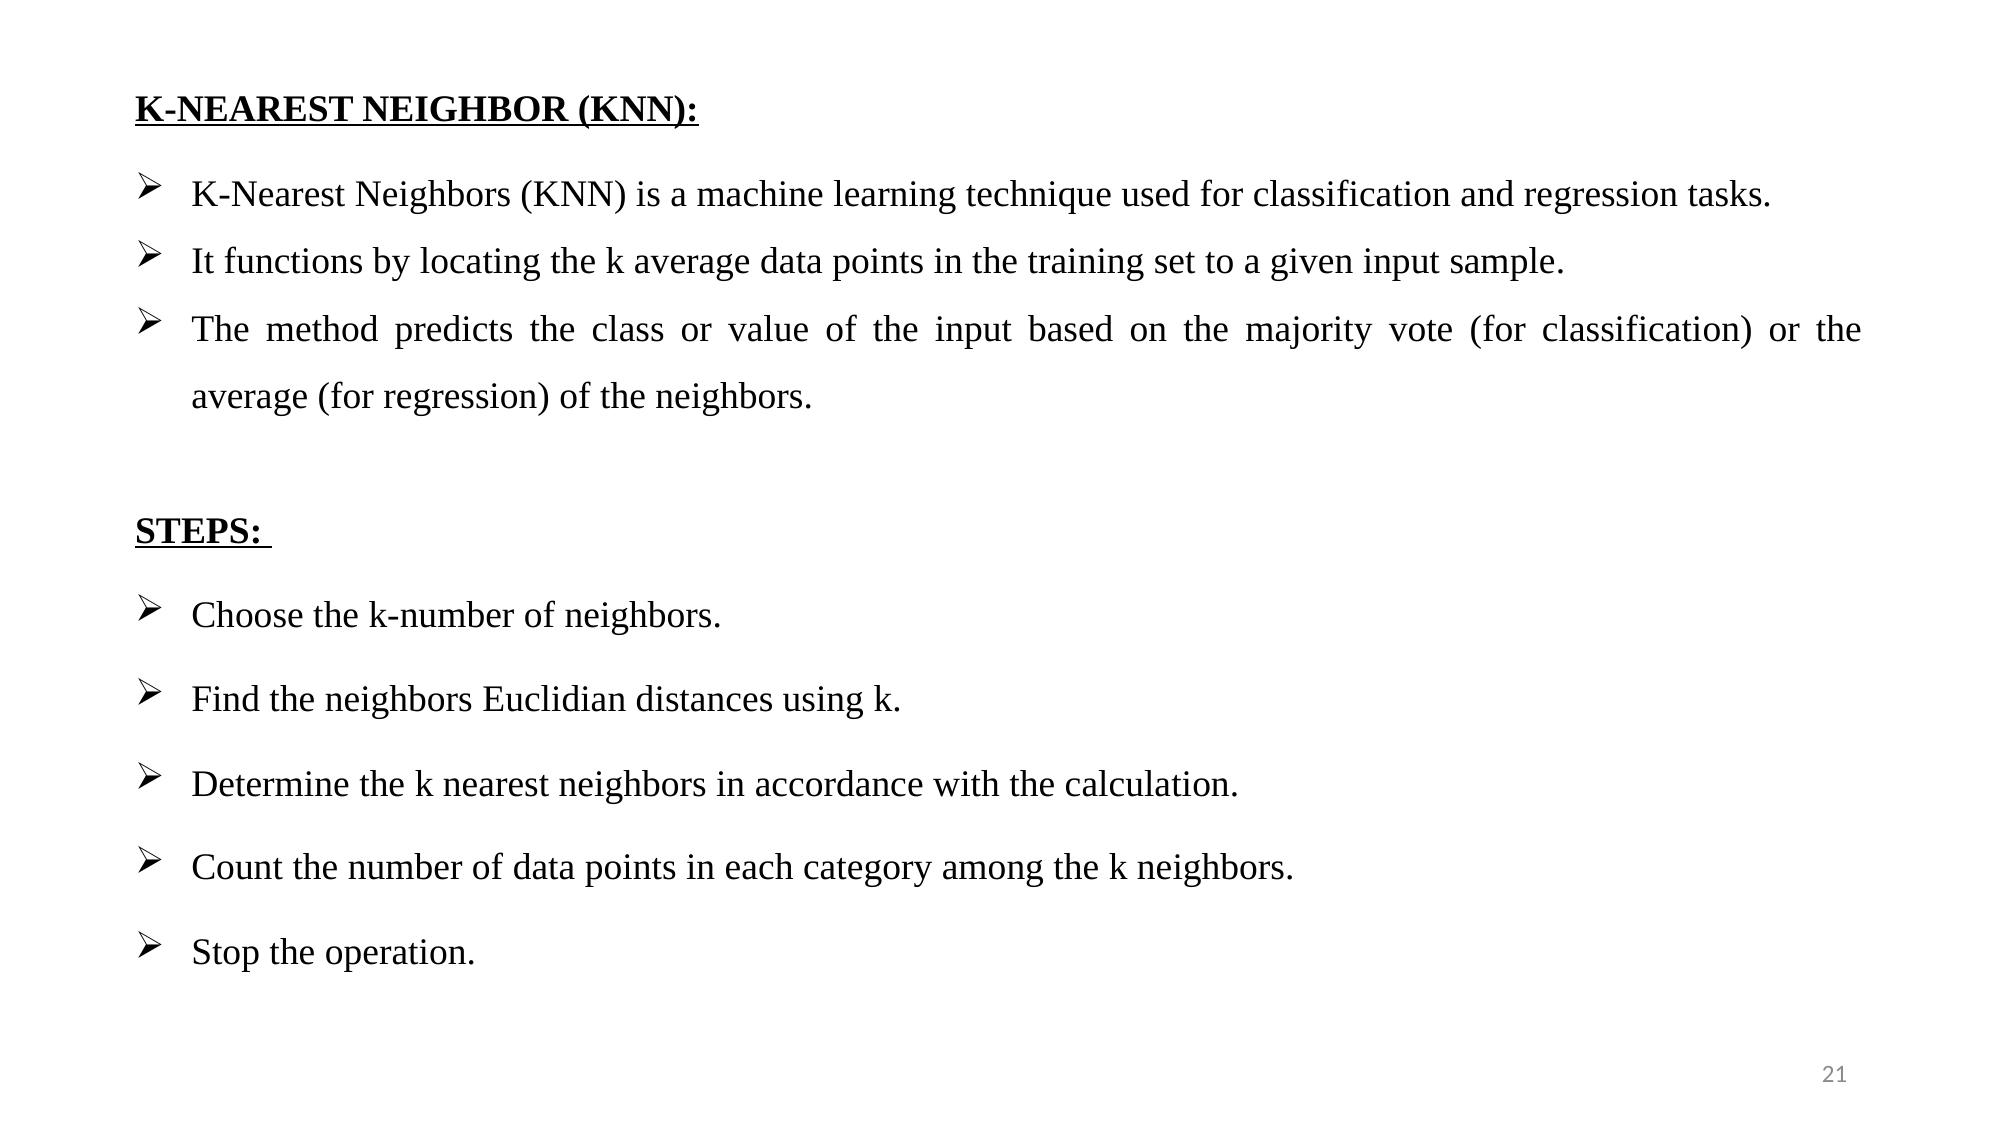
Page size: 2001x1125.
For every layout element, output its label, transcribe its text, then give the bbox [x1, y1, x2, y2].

text_box K-NEAREST NEIGHBOR (KNN): K-Nearest Neighbors (KNN) is a machine learning technique used for classification and regression tasks. It functions by locating the k average data points in the training set to a given input sample. The method predicts the class or value of the input based on the majority vote (for classification) or the average (for regression) of the neighbors. STEPS: Choose the k-number of neighbors. Find the neighbors Euclidian distances using k. Determine the k nearest neighbors in accordance with the calculation. Count the number of data points in each category among the k neighbors. Stop the operation. [120, 54, 1880, 1125]
